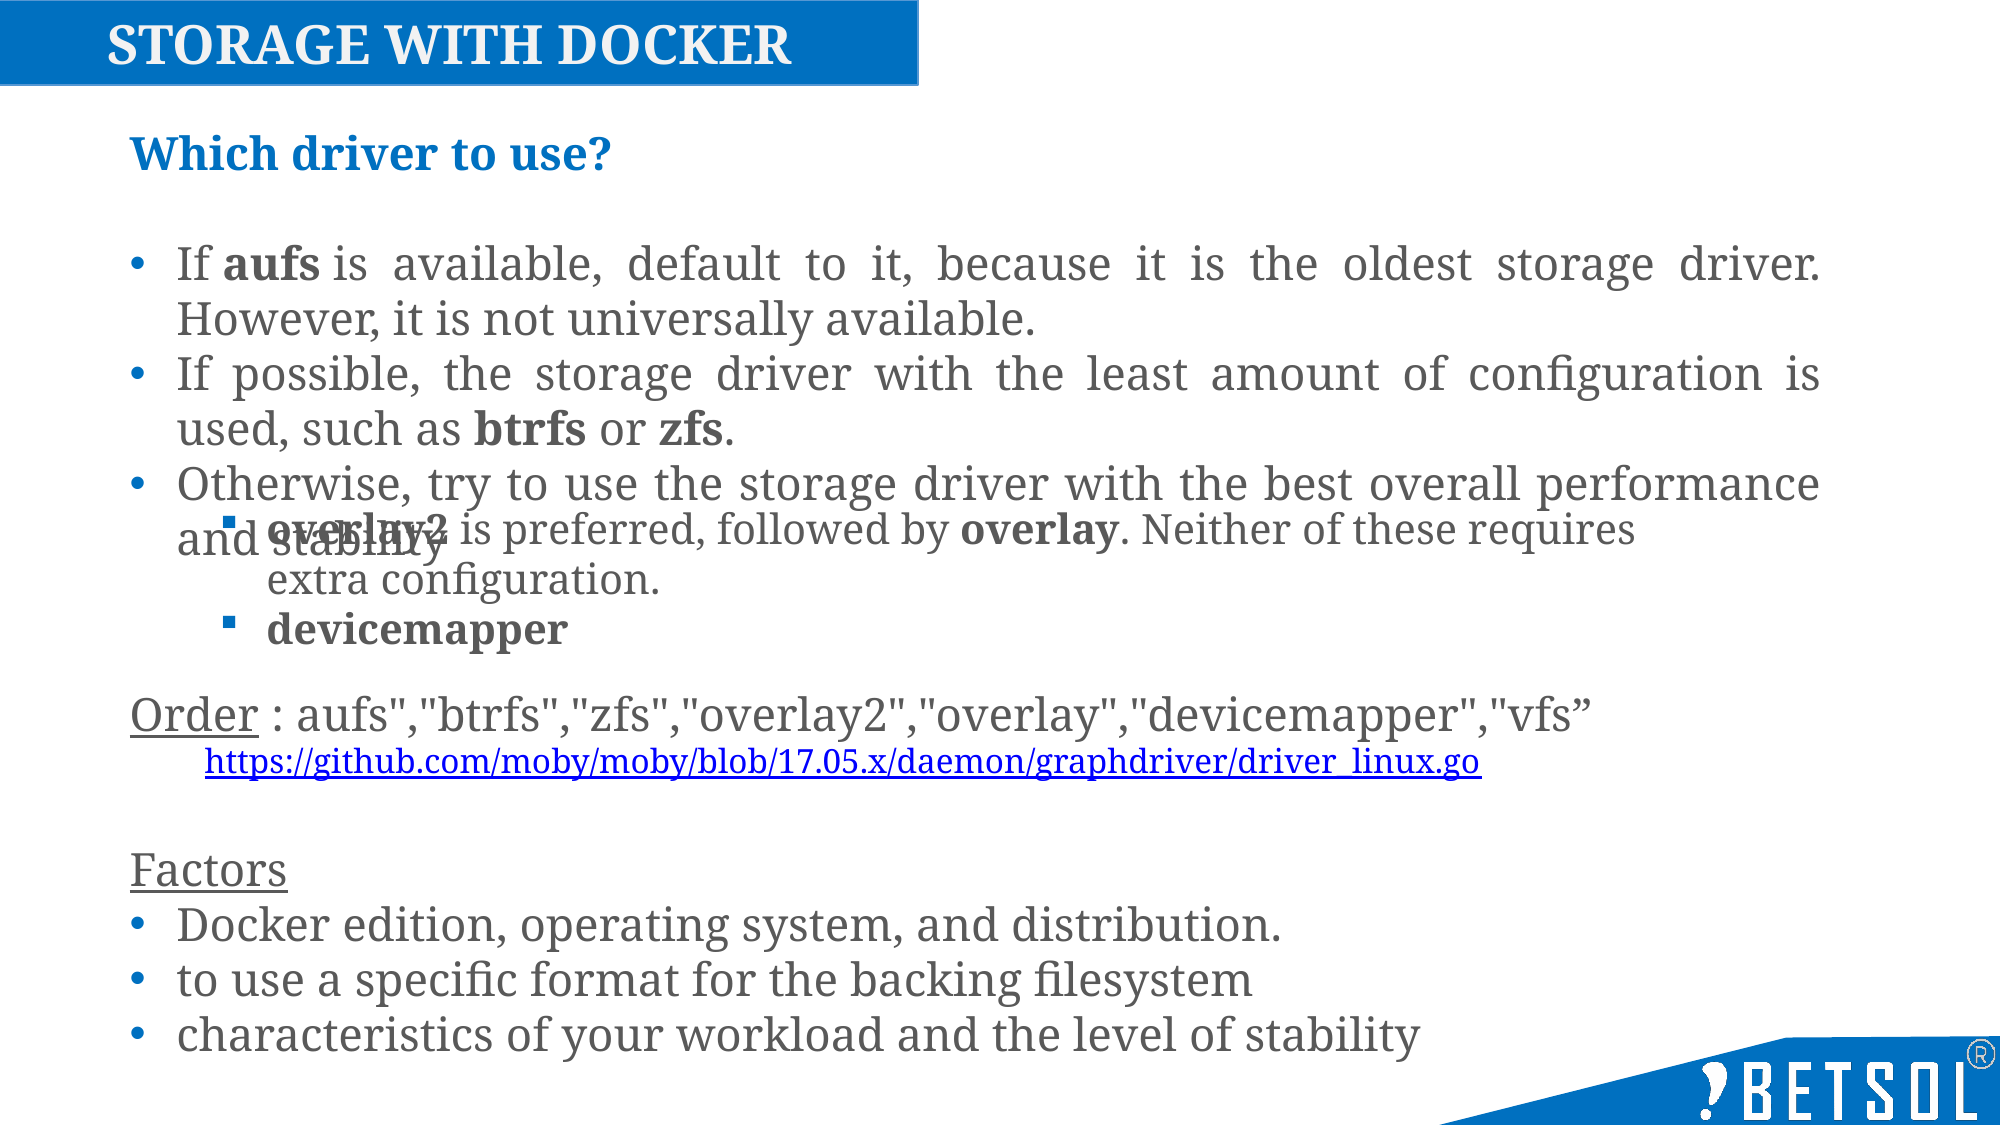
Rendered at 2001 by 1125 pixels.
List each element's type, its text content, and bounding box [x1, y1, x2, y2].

text_box [1439, 1060, 1694, 1125]
text_box Order : aufs","btrfs","zfs","overlay2","overlay","devicemapper","vfs” https://github.com/moby/moby/blob/17.05.x/daemon/graphdriver/driver_linux.go Factors Docker edition, operating system, and distribution. to use a specific format for the backing filesystem characteristics of your workload and the level of stability [114, 677, 1817, 1068]
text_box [1694, 1035, 2000, 1125]
text_box Which driver to use? If aufs is available, default to it, because it is the oldest storage driver. However, it is not universally available. If possible, the storage driver with the least amount of configuration is used, such as btrfs or zfs. Otherwise, try to use the storage driver with the best overall performance and stability [114, 117, 1838, 573]
text_box Storage with Docker [0, 0, 919, 86]
text_box overlay2 is preferred, followed by overlay. Neither of these requires extra configuration. devicemapper [204, 495, 1747, 661]
